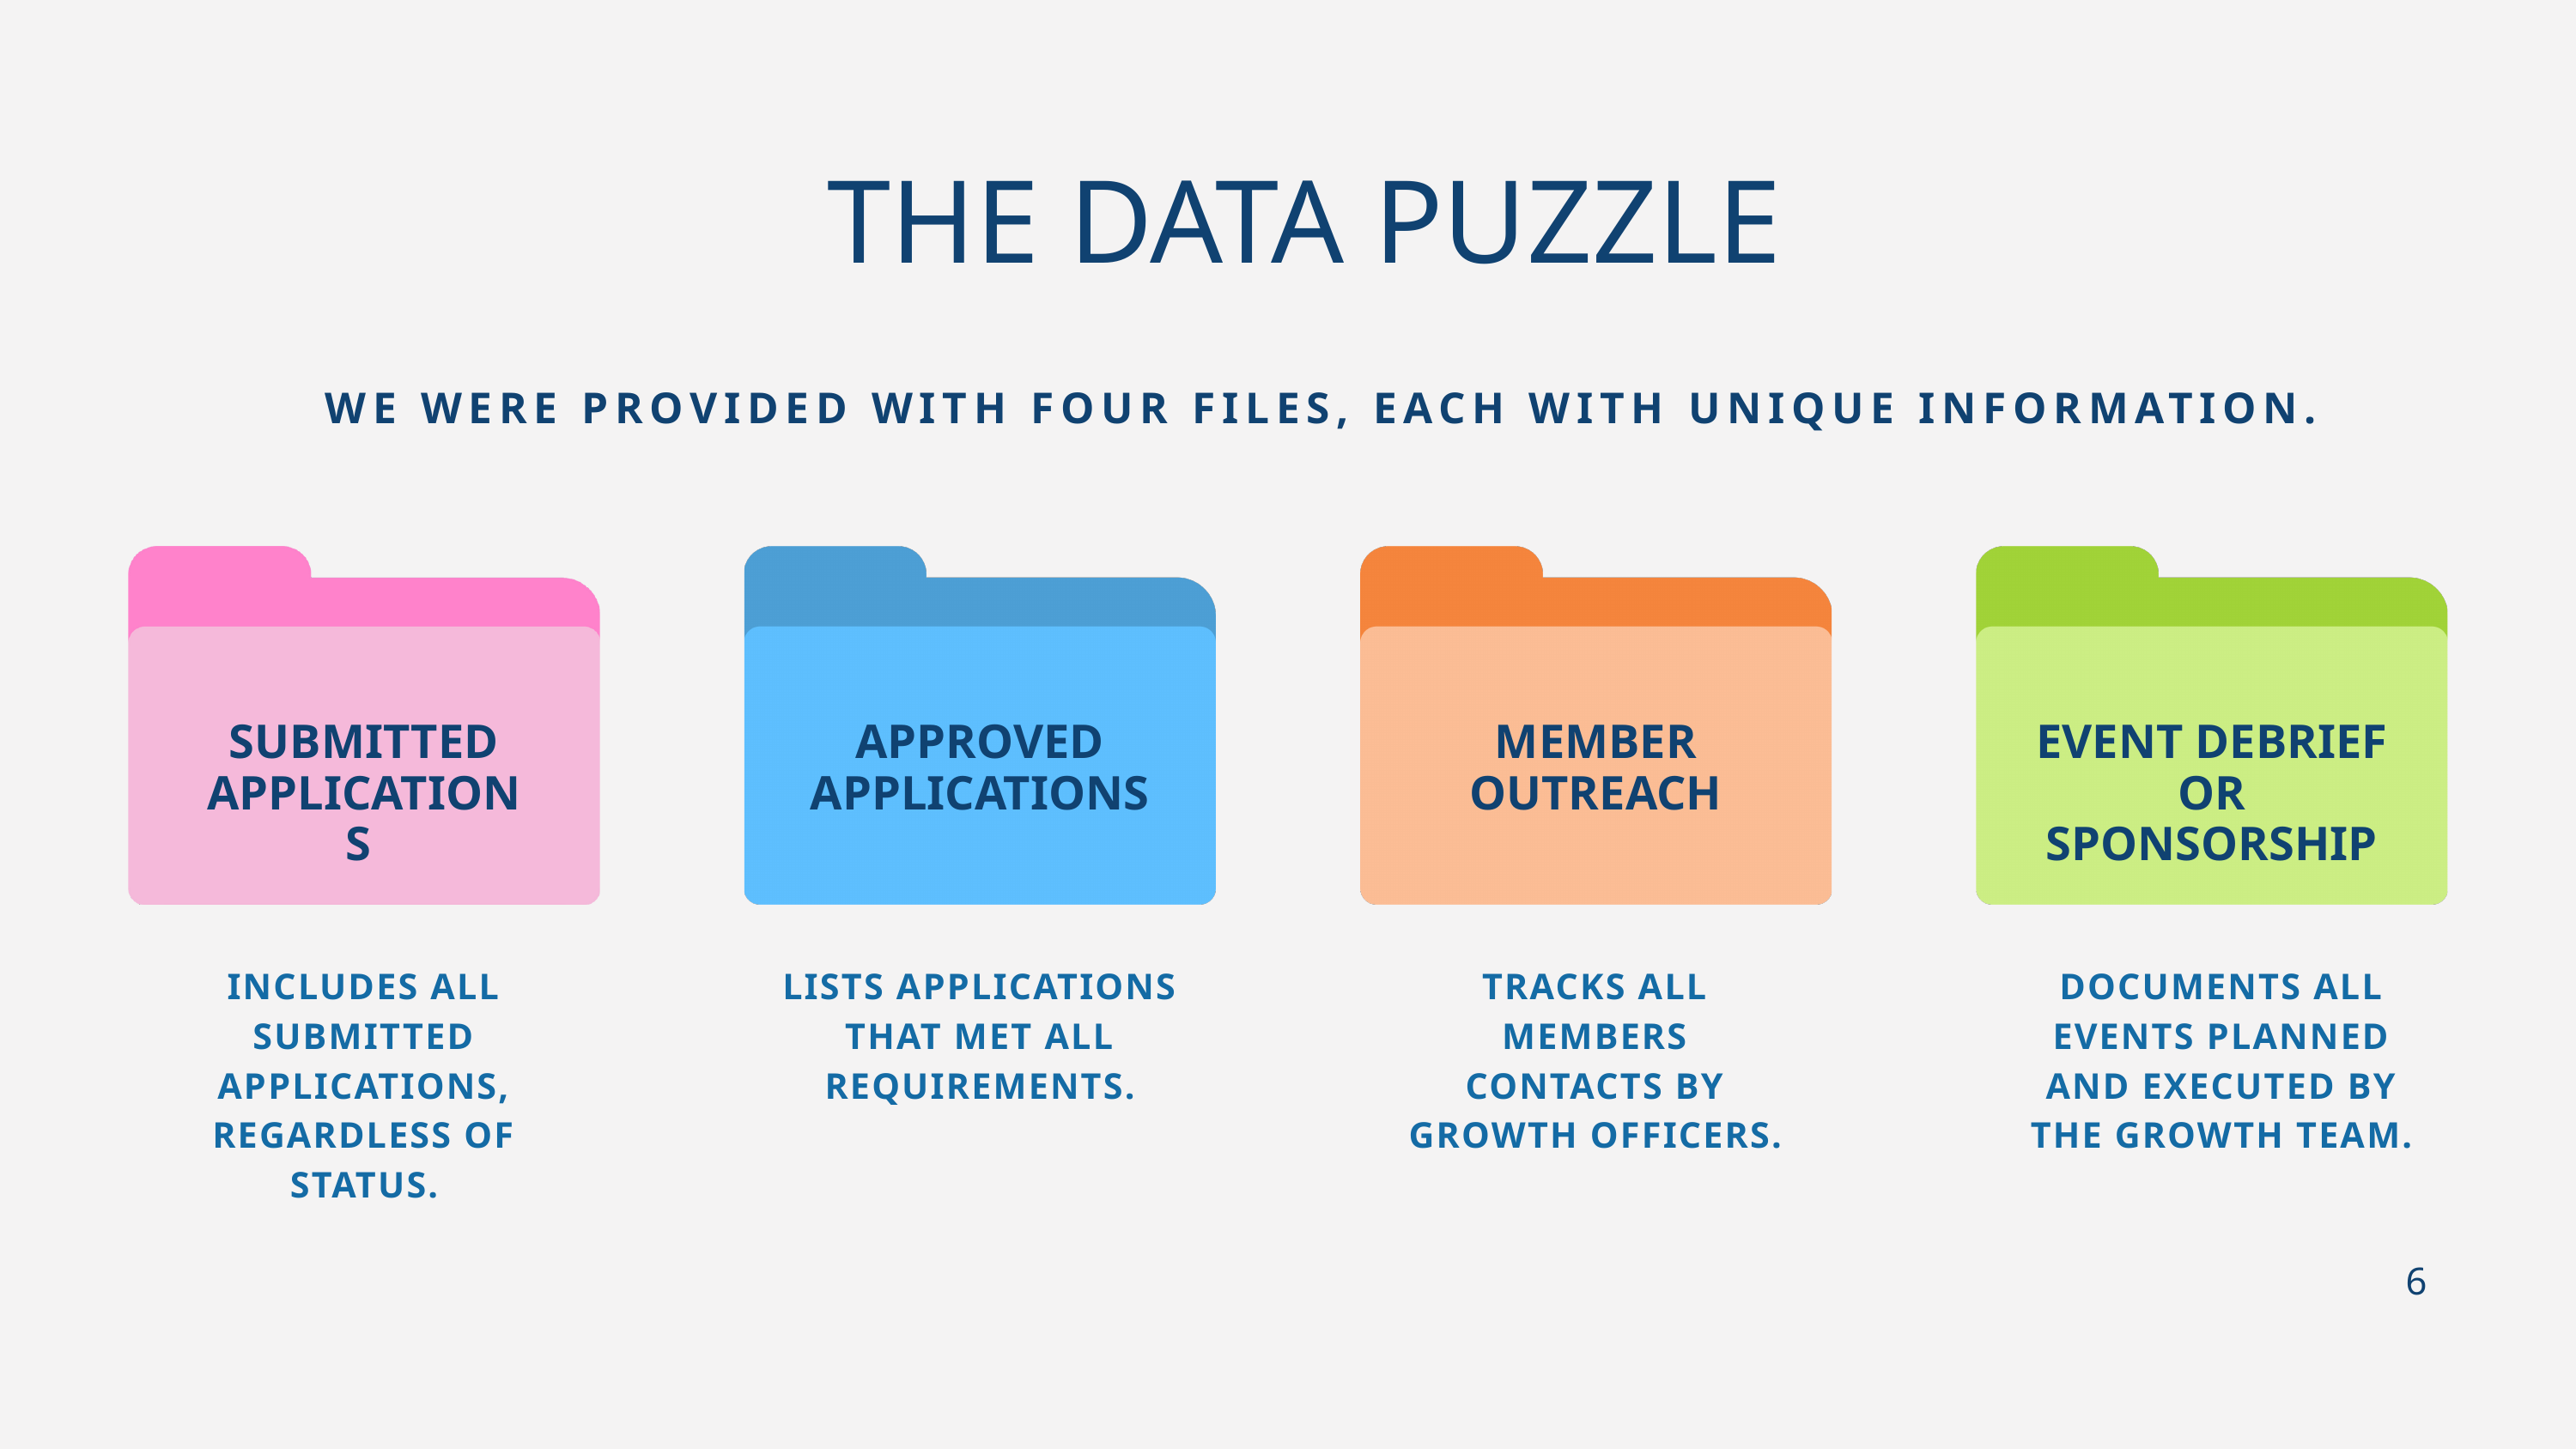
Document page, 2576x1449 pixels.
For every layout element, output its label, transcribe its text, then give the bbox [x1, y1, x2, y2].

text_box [1359, 546, 1832, 905]
text_box LISTS APPLICATIONS THAT MET ALL REQUIREMENTS. [781, 956, 1179, 1156]
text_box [128, 546, 600, 905]
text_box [1976, 546, 2448, 905]
text_box WE WERE PROVIDED WITH FOUR FILES, EACH WITH UNIQUE INFORMATION. [312, 373, 2332, 493]
text_box DOCUMENTS ALL EVENTS PLANNED AND EXECUTED BY THE GROWTH TEAM. [2012, 956, 2432, 1155]
text_box TRACKS ALL MEMBERS CONTACTS BY GROWTH OFFICERS. [1396, 956, 1794, 1205]
text_box INCLUDES ALL SUBMITTED APPLICATIONS, REGARDLESS OF STATUS. [139, 956, 589, 1255]
text_box 6 [2402, 1250, 2431, 1302]
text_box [744, 546, 1217, 905]
text_box THE DATA PUZZLE [161, 125, 2448, 287]
